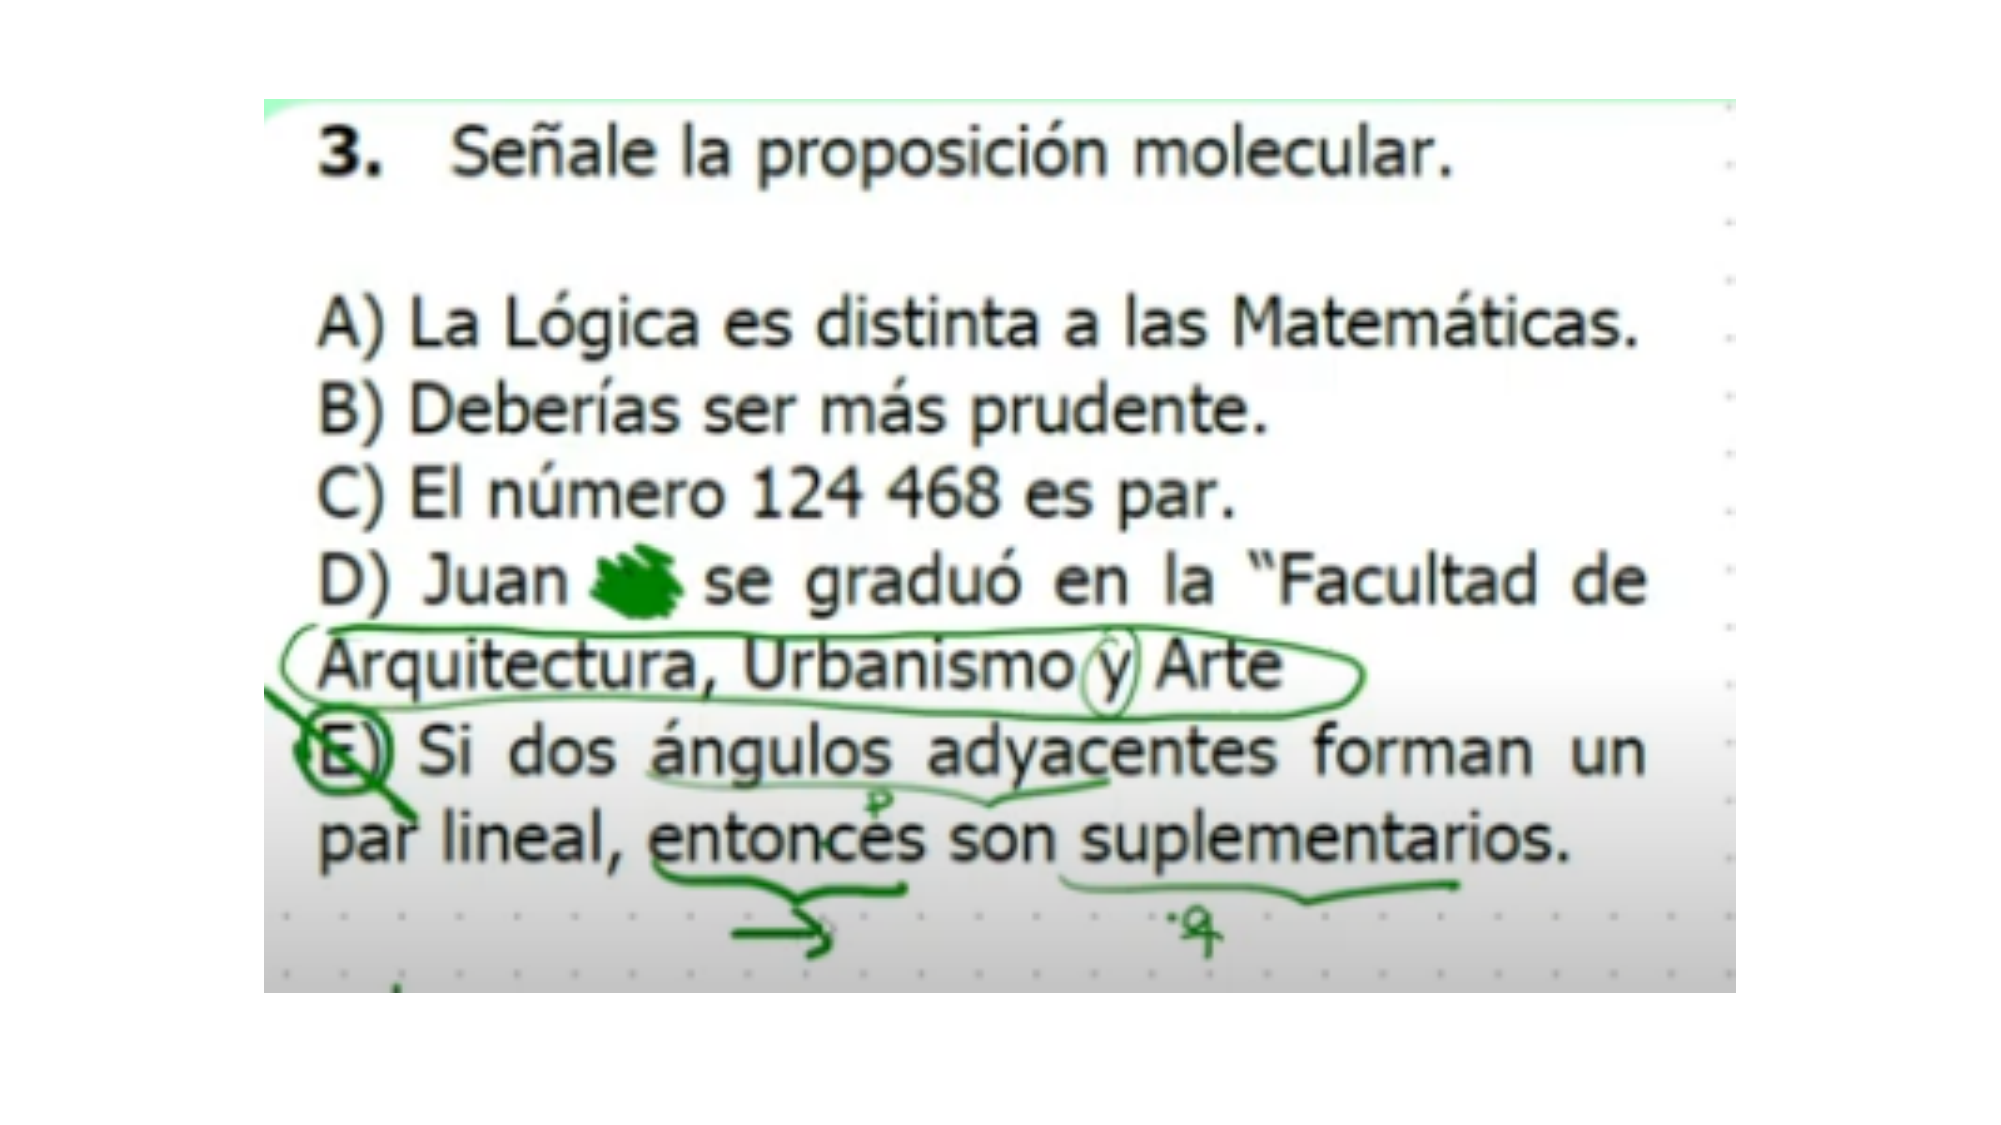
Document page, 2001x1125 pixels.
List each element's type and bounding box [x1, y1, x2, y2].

picture [264, 99, 1736, 993]
